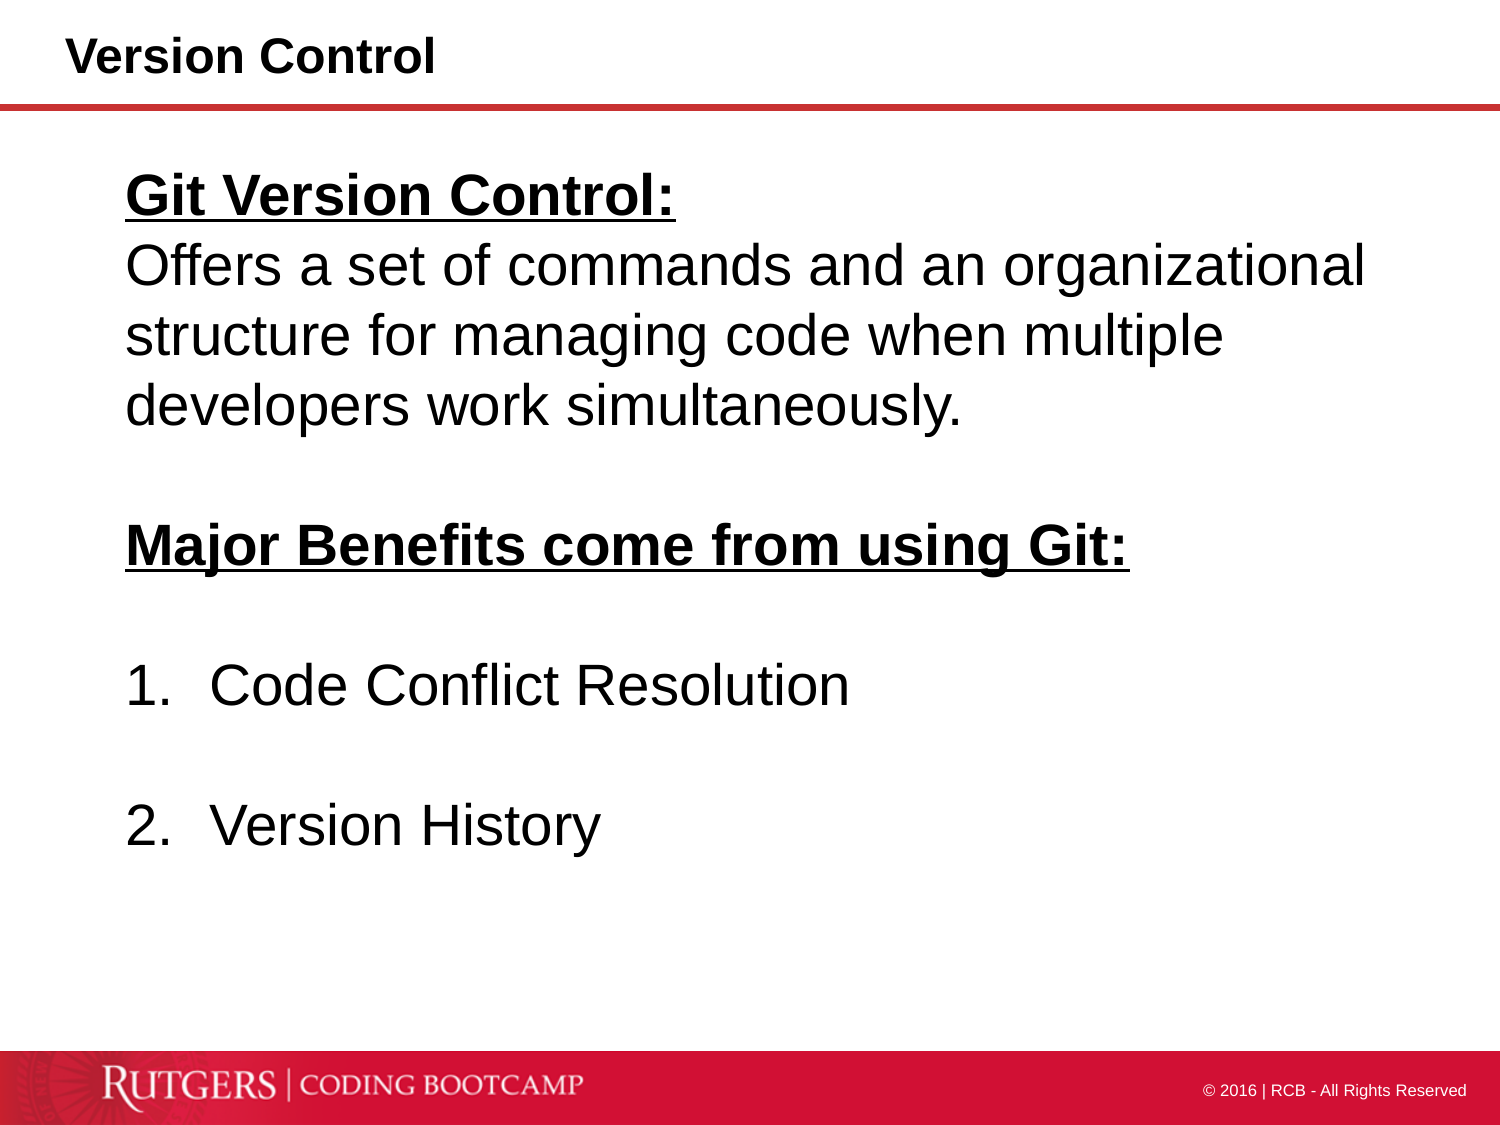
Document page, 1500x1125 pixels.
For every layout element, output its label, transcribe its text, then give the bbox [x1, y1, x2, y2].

picture [0, 1051, 651, 1125]
text_box Version Control [49, 16, 888, 91]
text_box © 2016 | RCB - All Rights Reserved [1024, 1072, 1483, 1108]
text_box [648, 1049, 1500, 1125]
list Git Version Control: Offers a set of commands and an organizational structure for managing code when multiple developers work simultaneously. Major Benefits come from using Git: Code Conflict Resolution Version History [72, 149, 1423, 893]
text_box [0, 0, 1500, 104]
